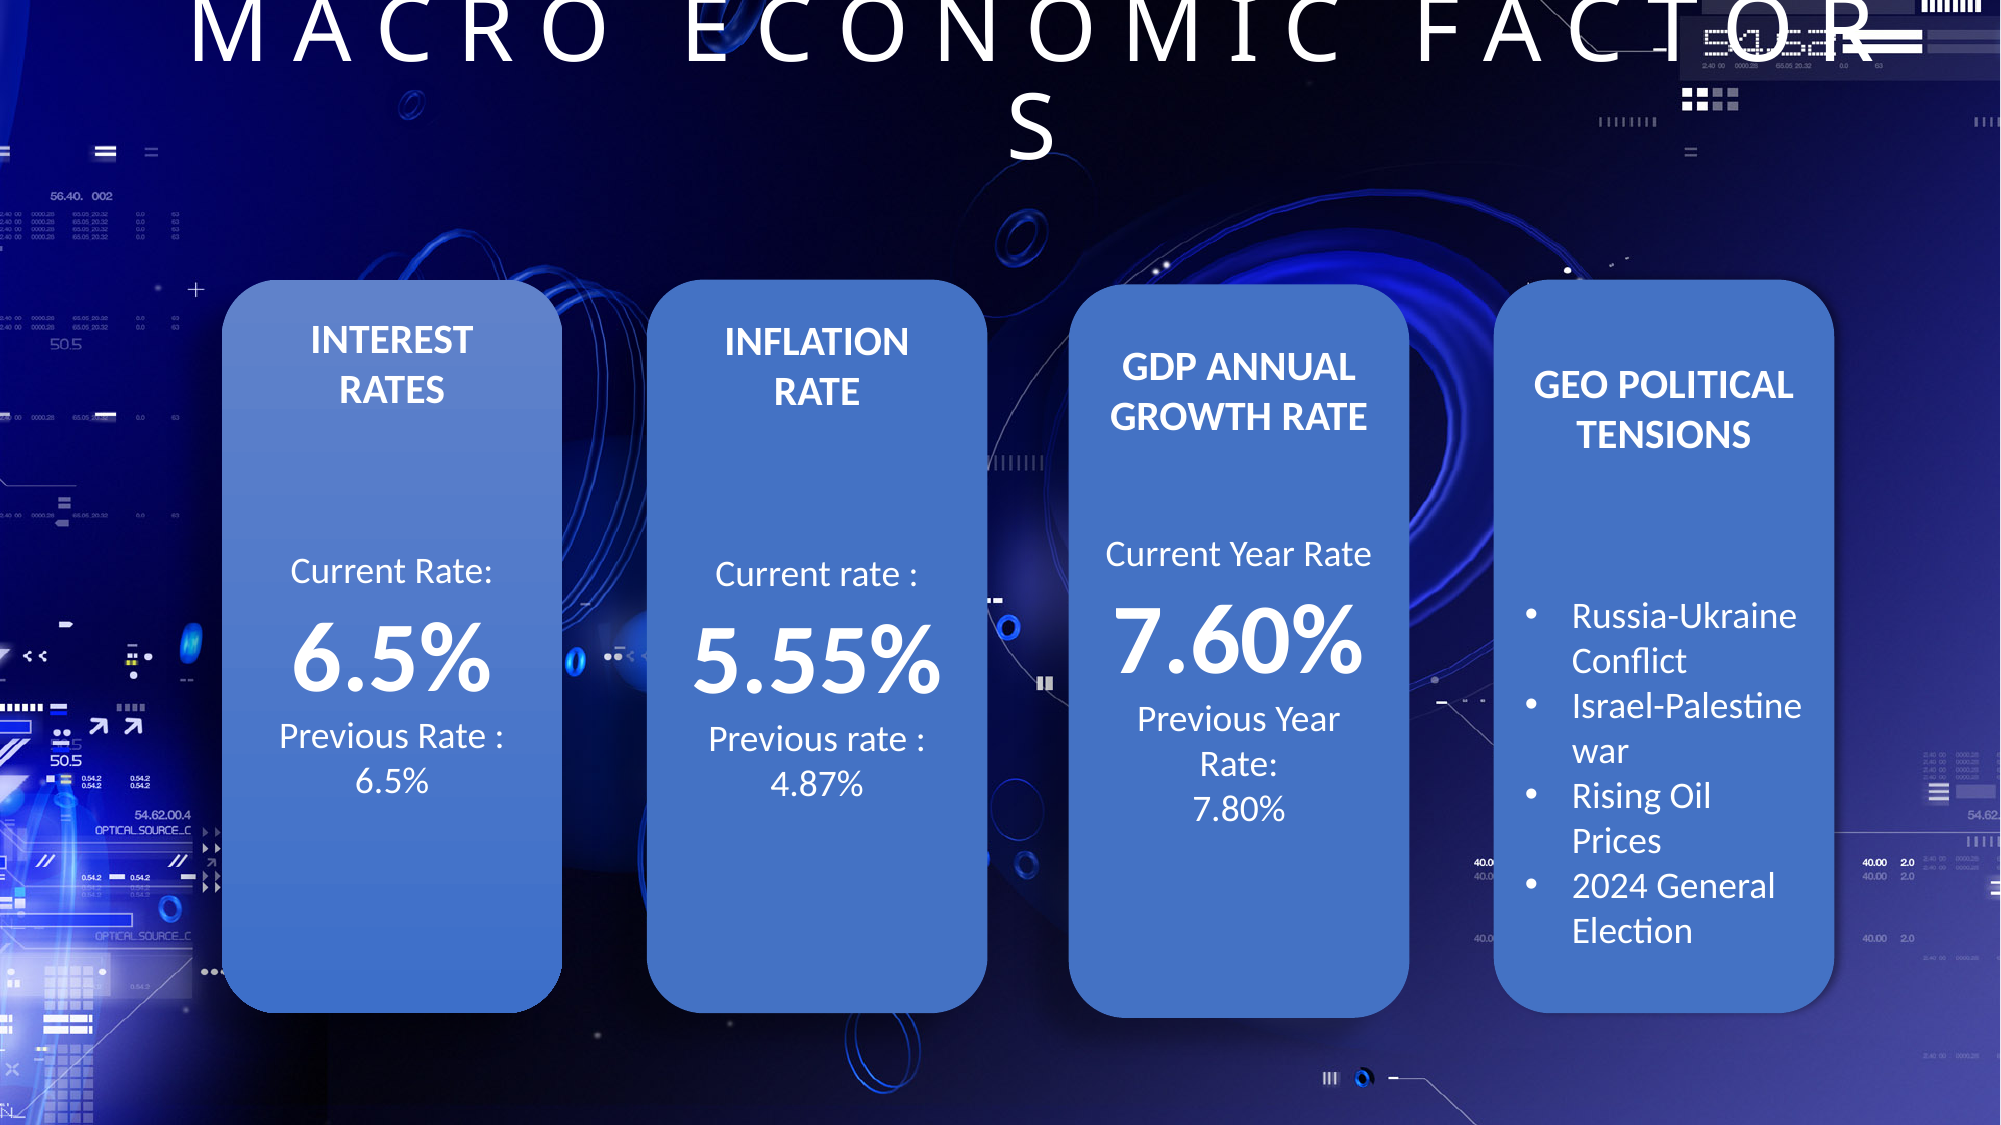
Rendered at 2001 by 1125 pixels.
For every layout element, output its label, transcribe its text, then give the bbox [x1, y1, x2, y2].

title M A C R O E C O N O M I C F A C T O R S [168, 0, 1894, 162]
picture [0, 0, 2001, 1125]
text_box GEO POLITICAL TENSIONS Russia-Ukraine Conflict Israel-Palestine war Rising Oil Prices 2024 General Election [1492, 278, 1836, 1015]
text_box INFLATION RATE Current rate : 5.55% Previous rate : 4.87% [645, 278, 989, 1015]
text_box INTEREST RATES Current Rate: 6.5% Previous Rate : 6.5% [221, 279, 563, 1014]
text_box GDP ANNUAL GROWTH RATE Current Year Rate 7.60% Previous Year Rate: 7.80% [1067, 283, 1411, 1019]
